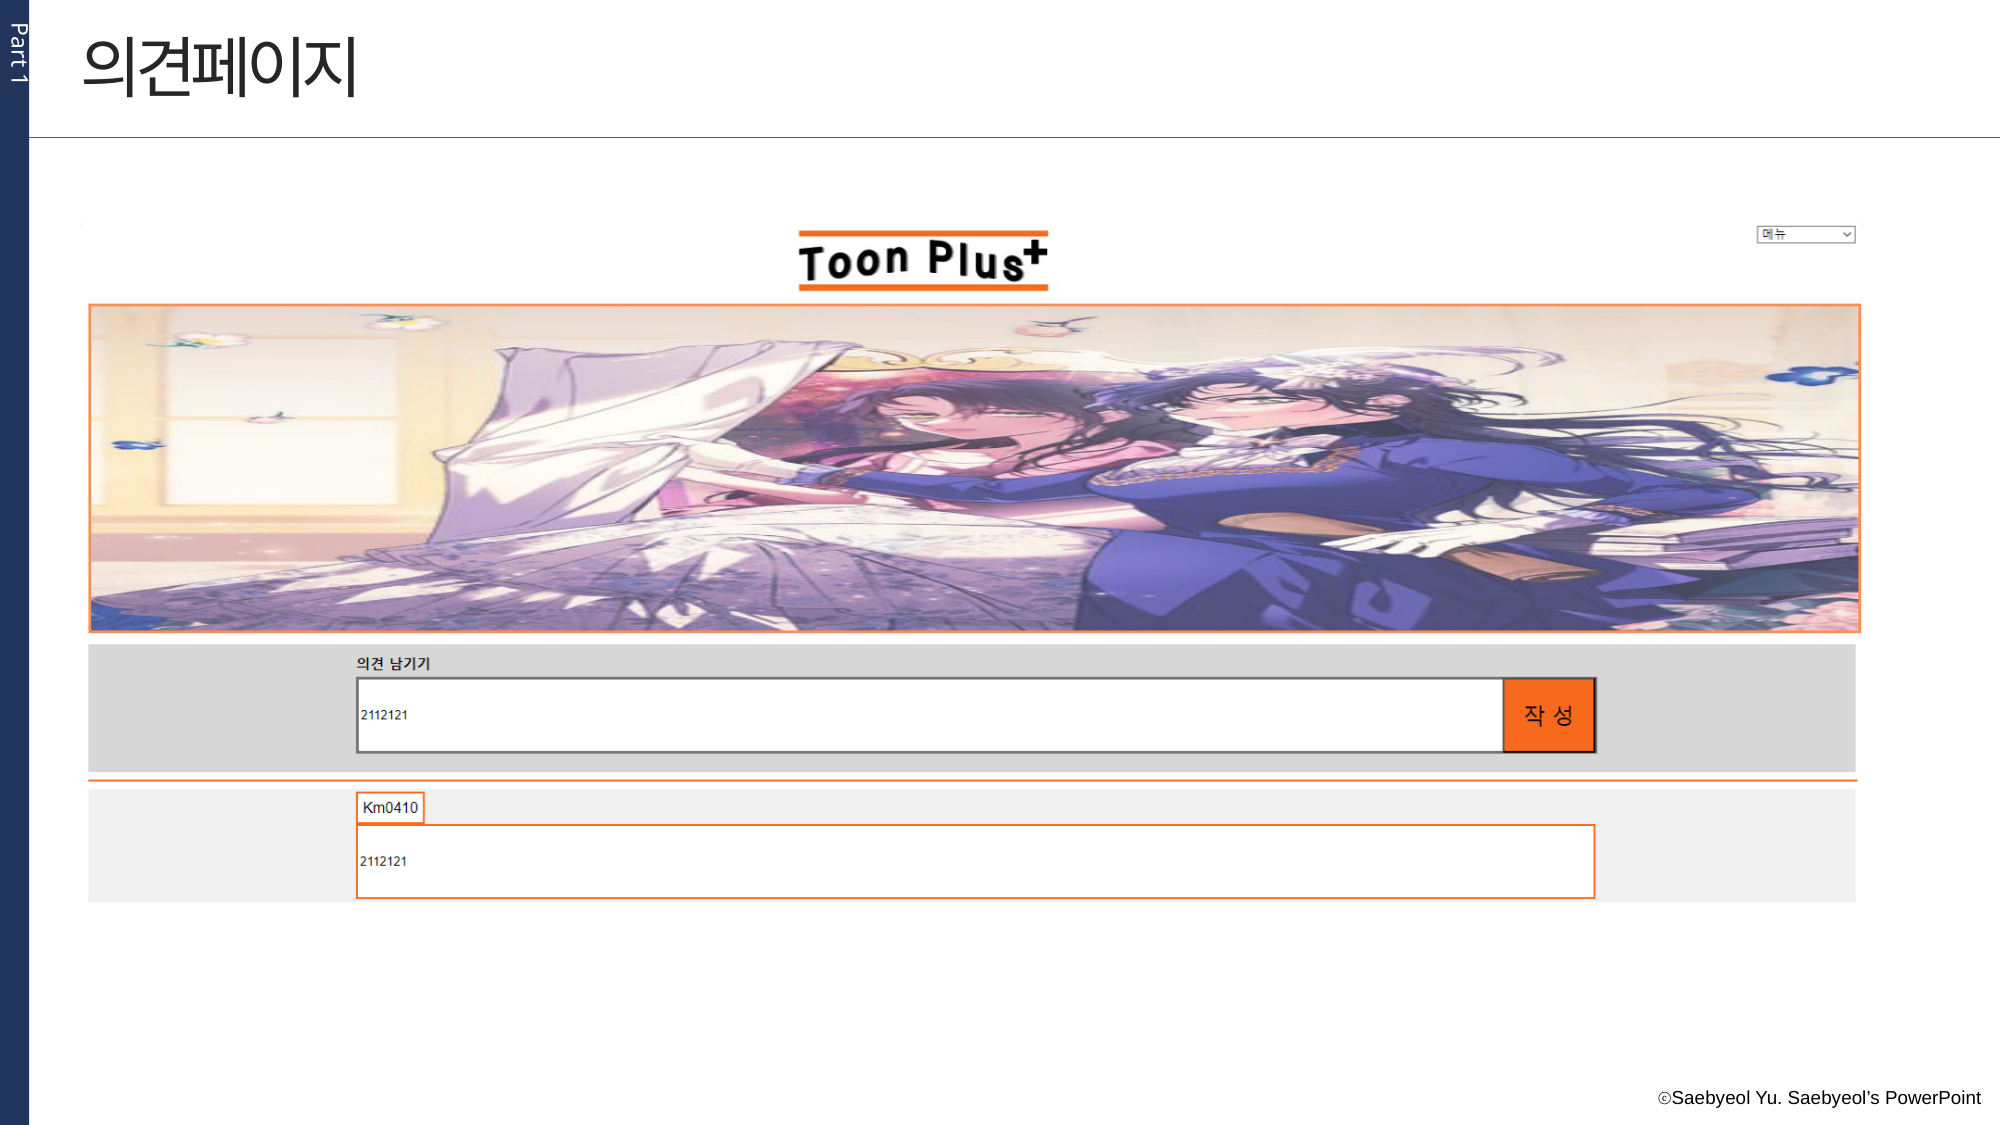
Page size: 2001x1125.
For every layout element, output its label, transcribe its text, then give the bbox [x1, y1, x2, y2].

text_box Part 1 [0, 8, 42, 312]
text_box 의견페이지 [65, 18, 378, 113]
text_box [0, 312, 30, 1125]
text_box [0, 0, 30, 8]
picture [81, 223, 1863, 1000]
